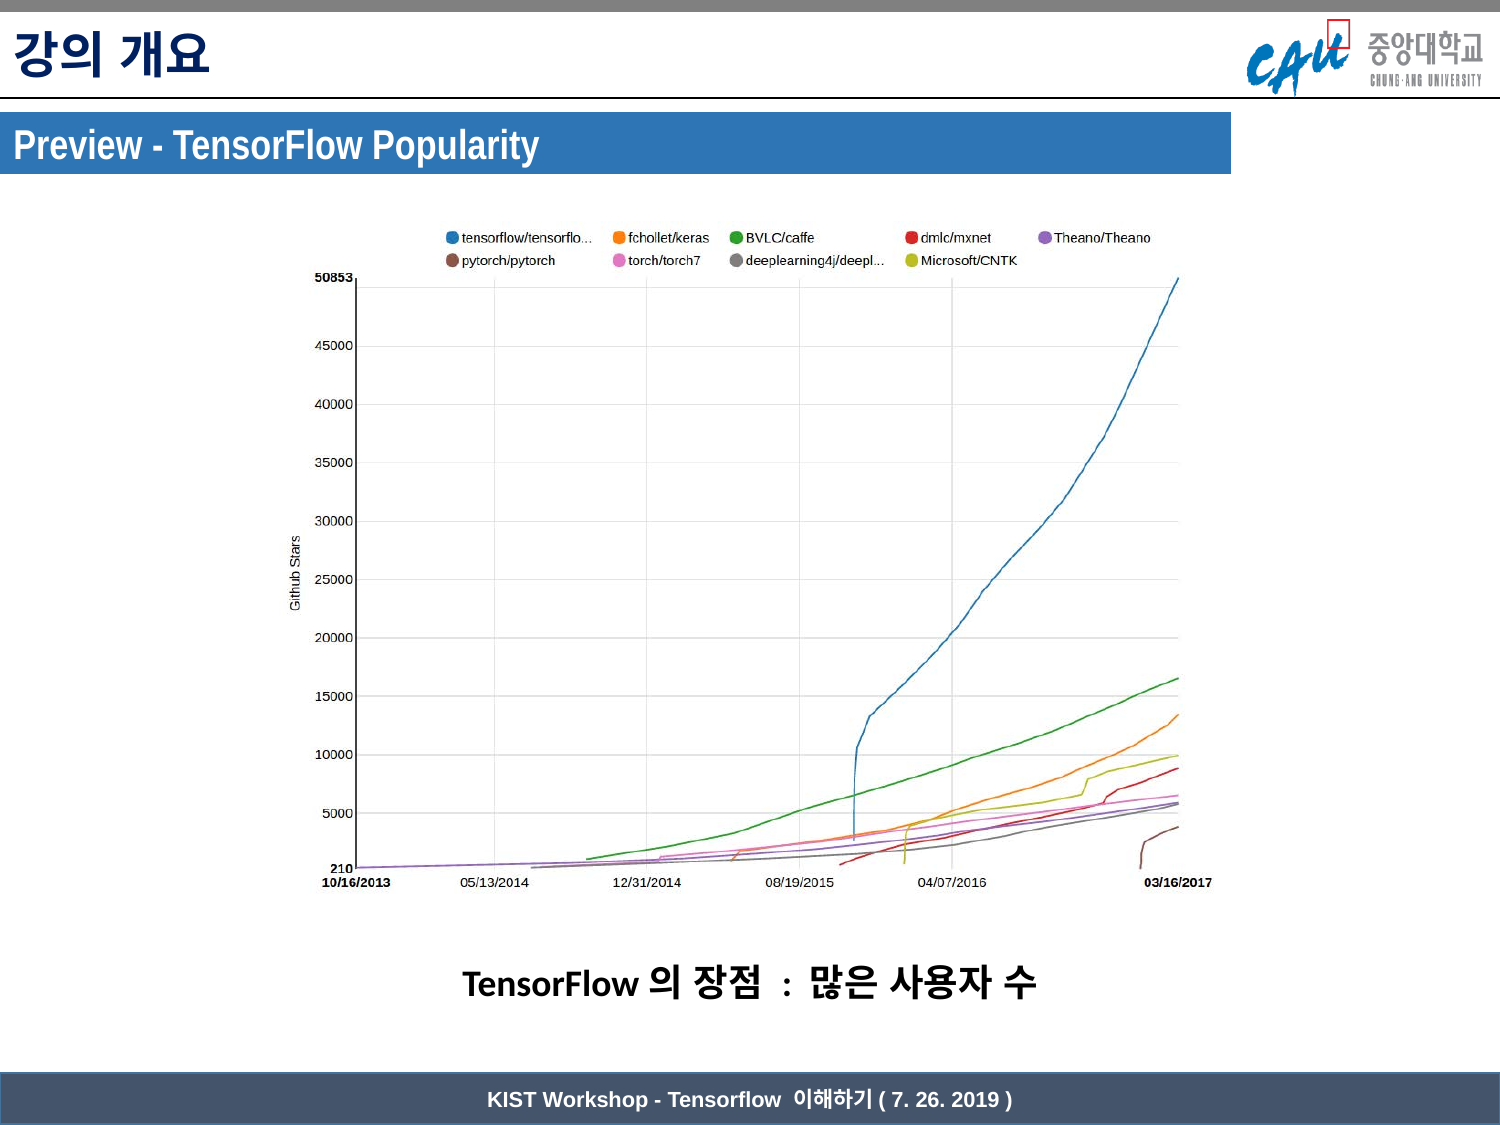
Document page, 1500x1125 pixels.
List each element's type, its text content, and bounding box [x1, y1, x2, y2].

text_box 강의 개요 [0, 4, 1173, 103]
picture [1227, 5, 1500, 110]
picture [279, 221, 1221, 904]
text_box TensorFlow의 장점 : 많은 사용자 수 [133, 951, 1367, 1011]
text_box Preview - TensorFlow Popularity [0, 112, 1231, 174]
